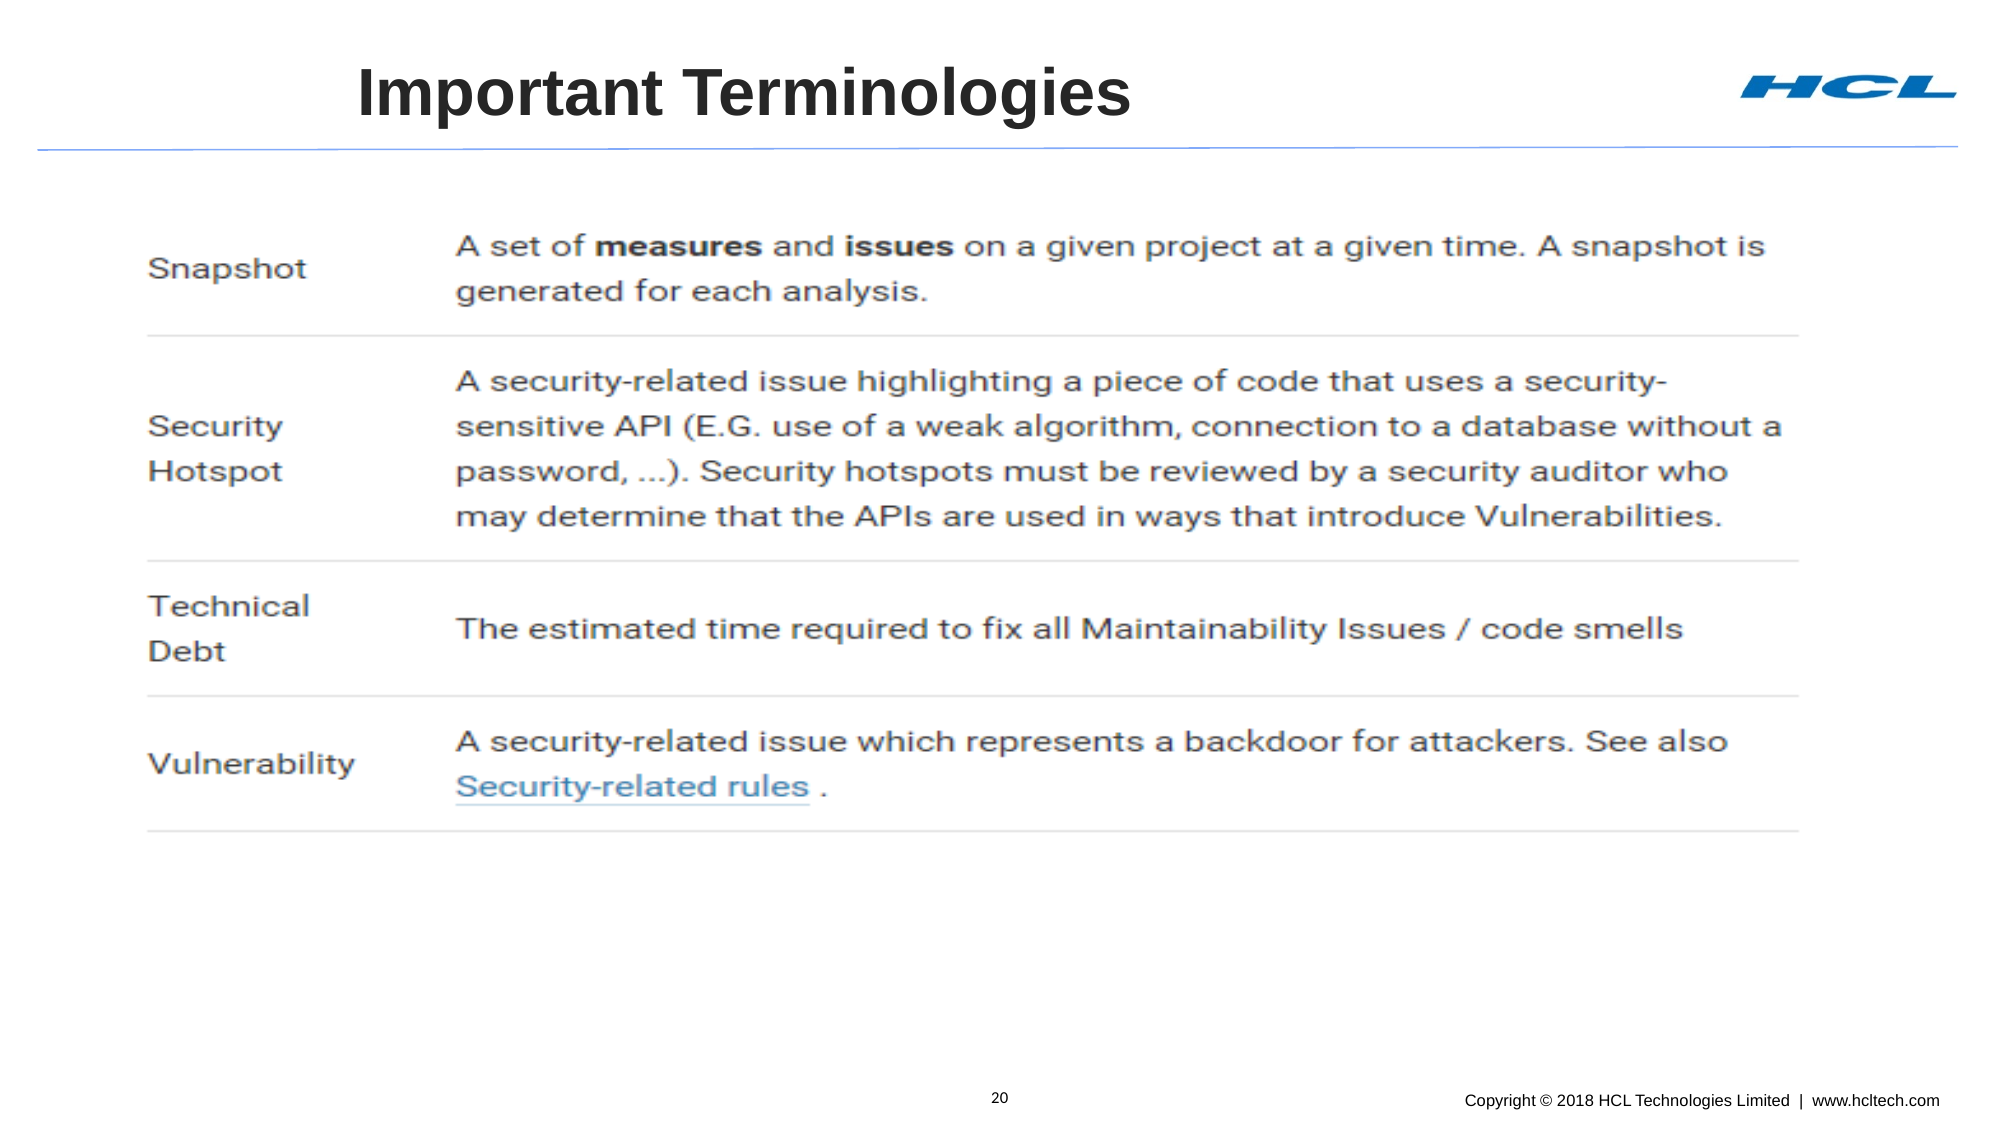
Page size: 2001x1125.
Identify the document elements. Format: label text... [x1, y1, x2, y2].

title Important Terminologies [38, 27, 1453, 151]
picture [92, 202, 1899, 841]
picture [1737, 73, 1959, 102]
